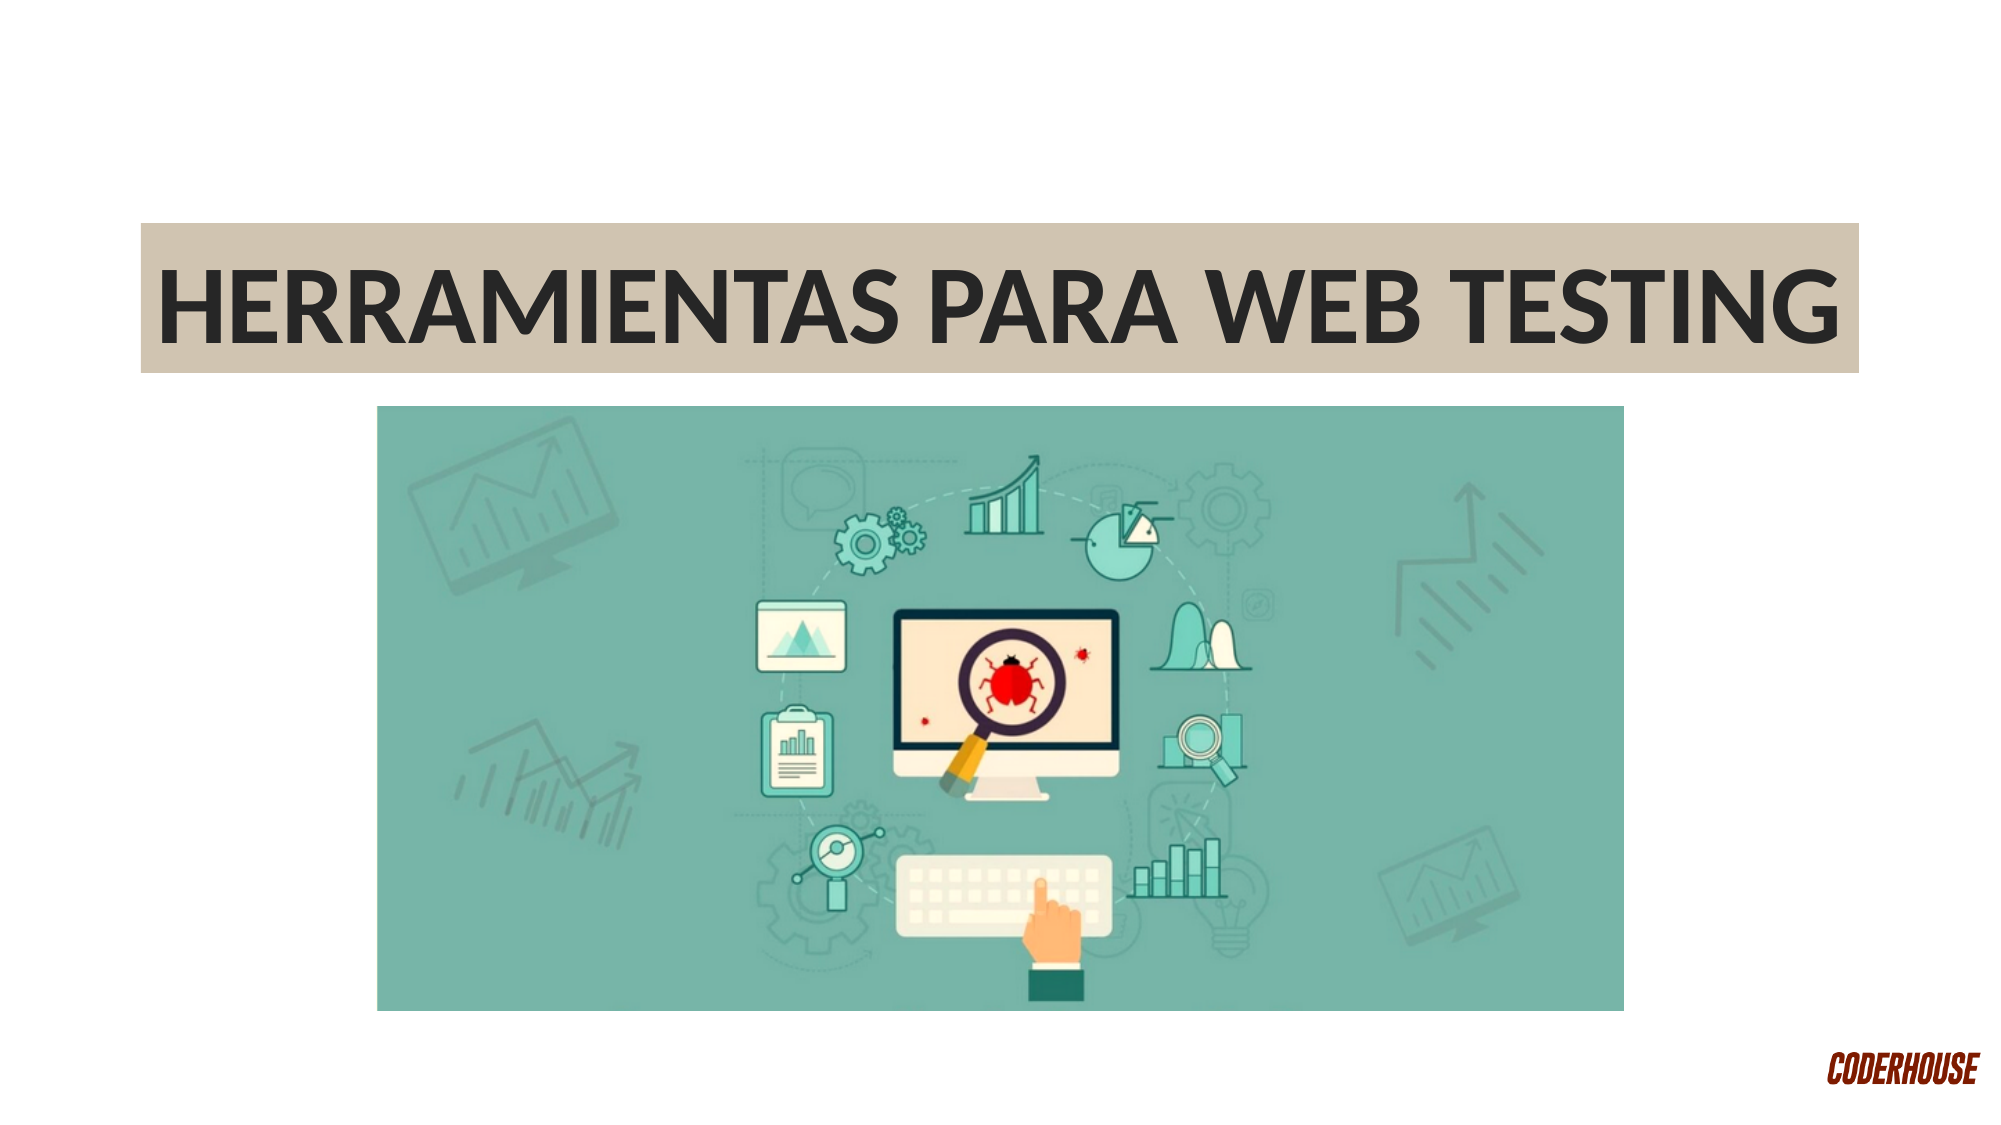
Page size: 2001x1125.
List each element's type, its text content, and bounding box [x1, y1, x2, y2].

picture [376, 406, 1624, 1011]
picture [1807, 1010, 2000, 1125]
text_box HERRAMIENTAS PARA WEB TESTING [140, 223, 1859, 373]
